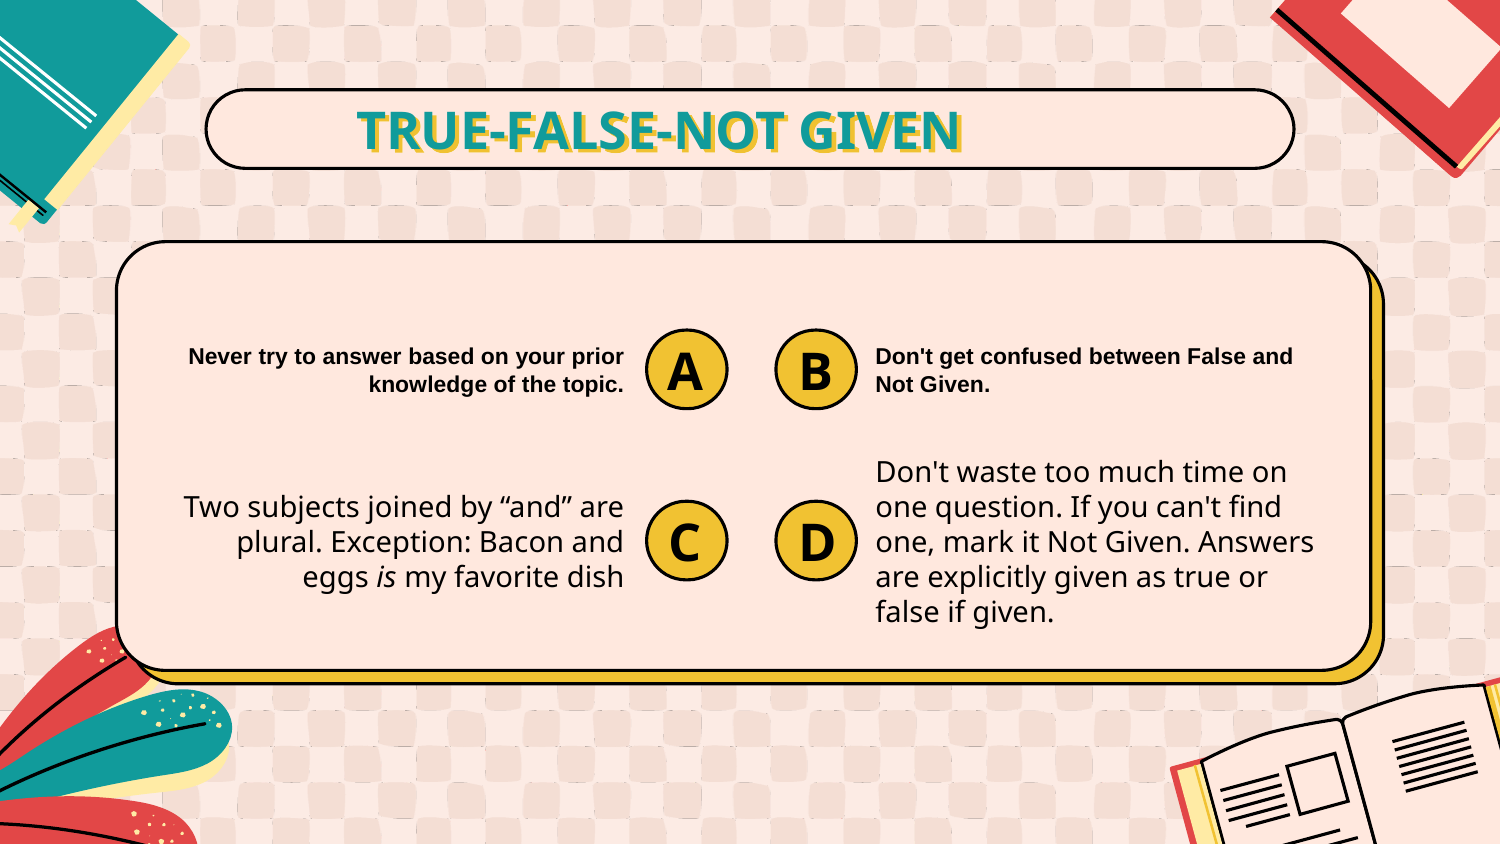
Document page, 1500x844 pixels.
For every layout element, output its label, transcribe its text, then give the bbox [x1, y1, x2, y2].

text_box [116, 241, 1384, 685]
picture [0, 0, 1500, 844]
title TRUE-FALSE-NOT GIVEN [341, 95, 1159, 163]
text_box [206, 89, 1295, 169]
